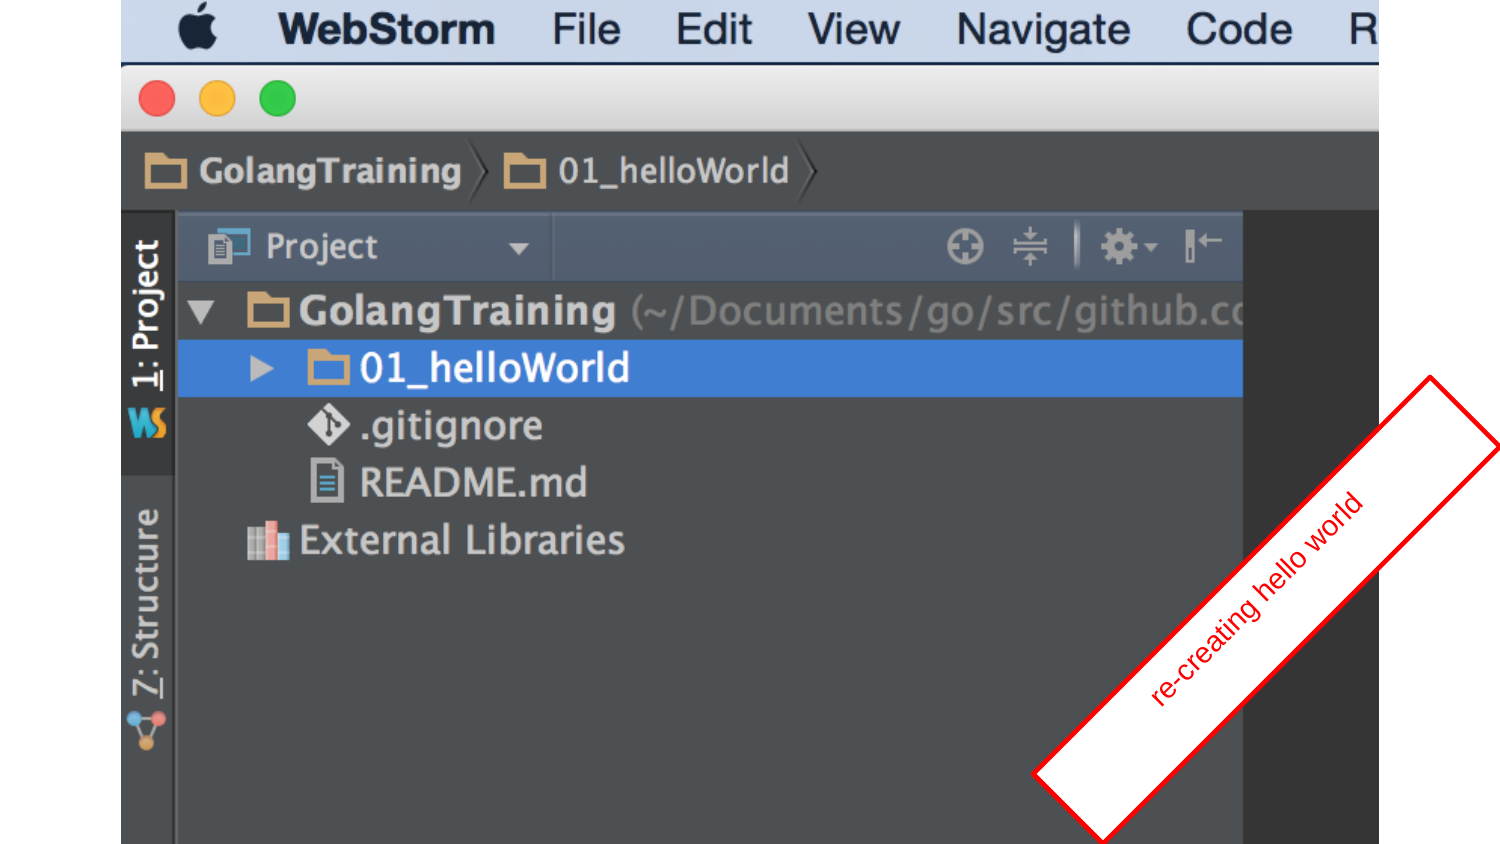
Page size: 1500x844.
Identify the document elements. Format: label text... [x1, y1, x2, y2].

picture [121, 0, 1379, 844]
text_box re-creating hello world [1383, 377, 1500, 564]
